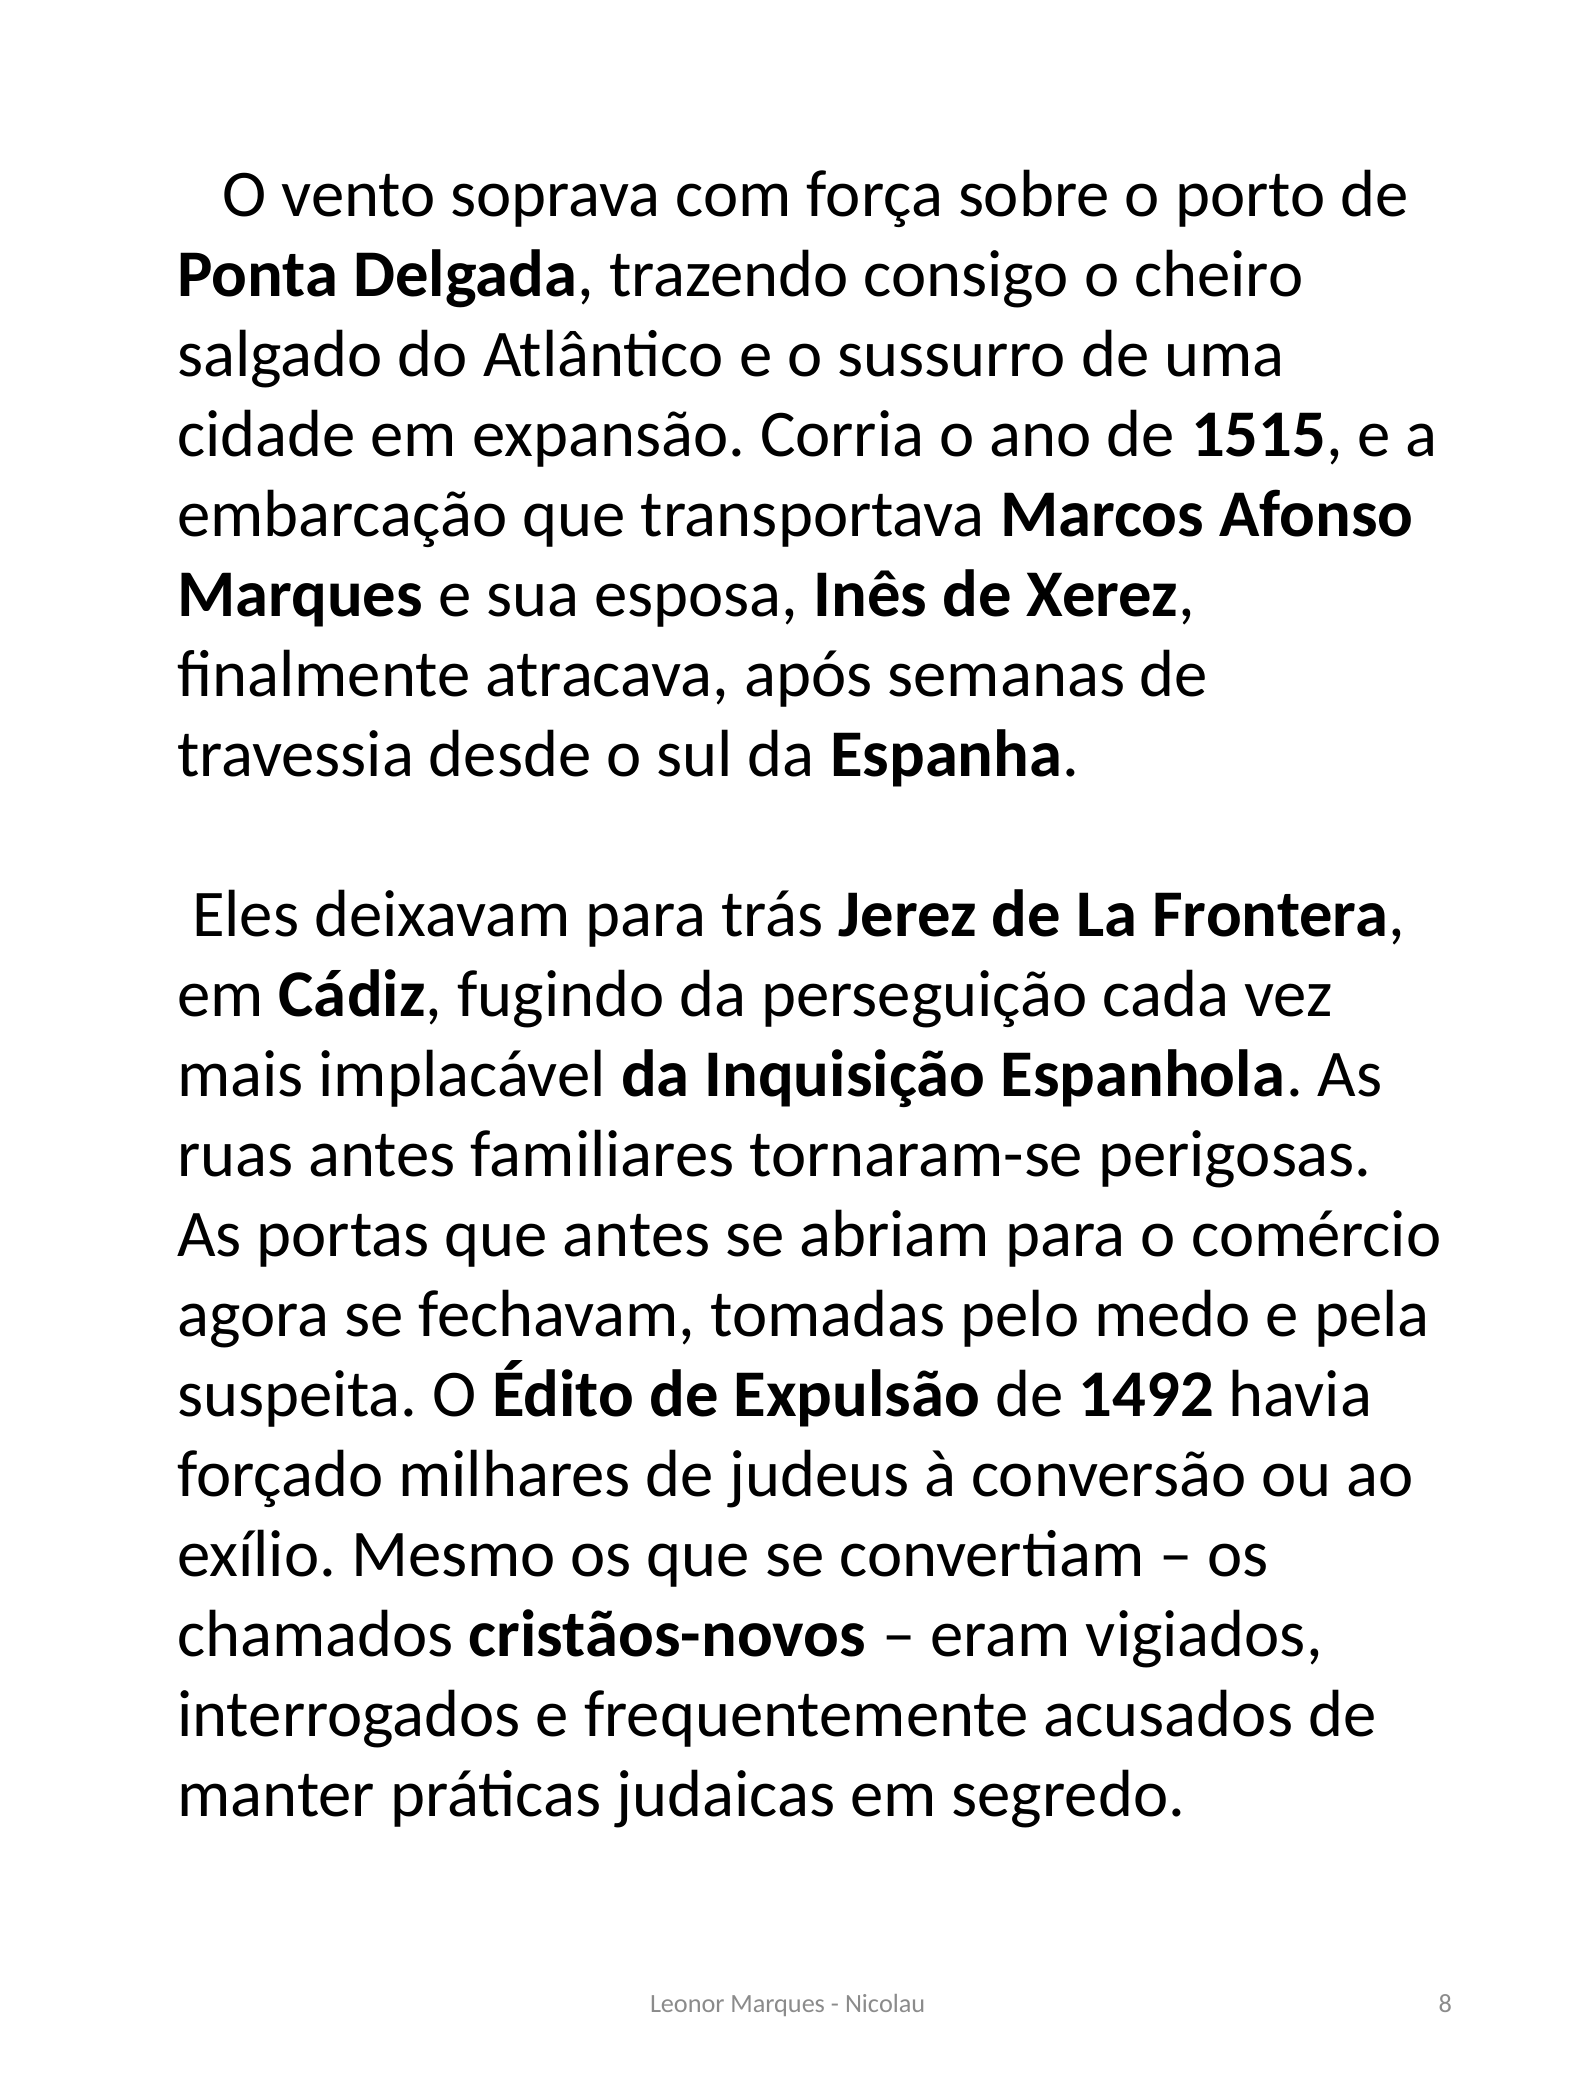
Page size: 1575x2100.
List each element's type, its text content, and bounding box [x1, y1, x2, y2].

footer Leonor Marques - Nicolau [521, 1946, 1054, 2059]
slide_number 8 [1112, 1946, 1467, 2059]
text_box O vento soprava com força sobre o porto de Ponta Delgada, trazendo consigo o cheiro salgado do Atlântico e o sussurro de uma cidade em expansão. Corria o ano de 1515, e a embarcação que transportava Marcos Afonso Marques e sua esposa, Inês de Xerez, finalmente atracava, após semanas de travessia desde o sul da Espanha. Eles deixavam para trás Jerez de La Frontera, em Cádiz, fugindo da perseguição cada vez mais implacável da Inquisição Espanhola. As ruas antes familiares tornaram-se perigosas. As portas que antes se abriam para o comércio agora se fechavam, tomadas pelo medo e pela suspeita. O Édito de Expulsão de 1492 havia forçado milhares de judeus à conversão ou ao exílio. Mesmo os que se convertiam – os chamados cristãos-novos – eram vigiados, interrogados e frequentemente acusados de manter práticas judaicas em segredo. [162, 142, 1463, 1907]
